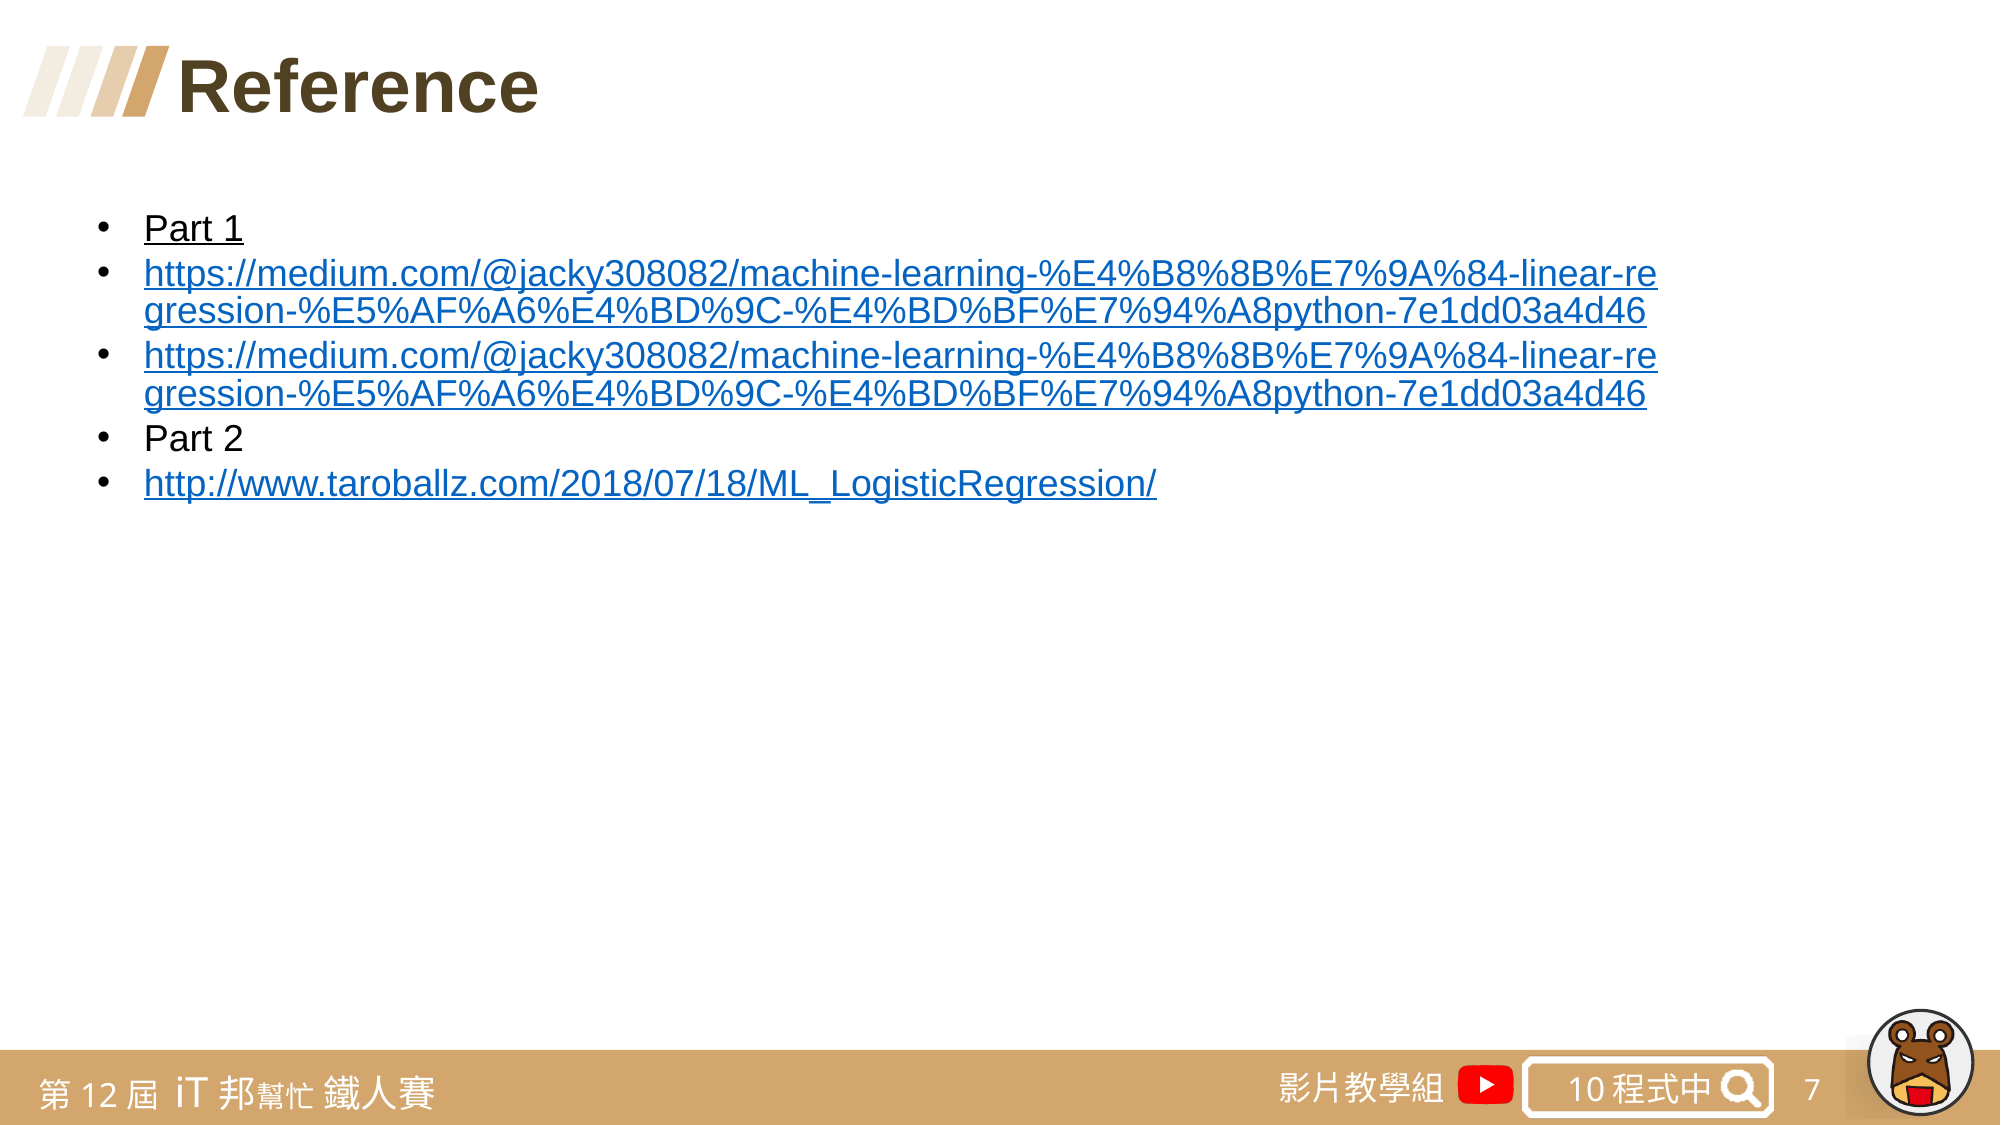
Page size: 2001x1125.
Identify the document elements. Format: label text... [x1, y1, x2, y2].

text_box Part 1 https://medium.com/@jacky308082/machine-learning-%E4%B8%8B%E7%9A%84-linear-regression-%E5%AF%A6%E4%BD%9C-%E4%BD%BF%E7%94%A8python-7e1dd03a4d46 https://medium.com/@jacky308082/machine-learning-%E4%B8%8B%E7%9A%84-linear-regression-%E5%AF%A6%E4%BD%9C-%E4%BD%BF%E7%94%A8python-7e1dd03a4d46 Part 2 http://www.taroballz.com/2018/07/18/ML_LogisticRegression/ [82, 196, 1675, 437]
list Reference [162, 40, 1691, 138]
picture [1410, 962, 1774, 1125]
picture [1871, 1012, 1971, 1112]
